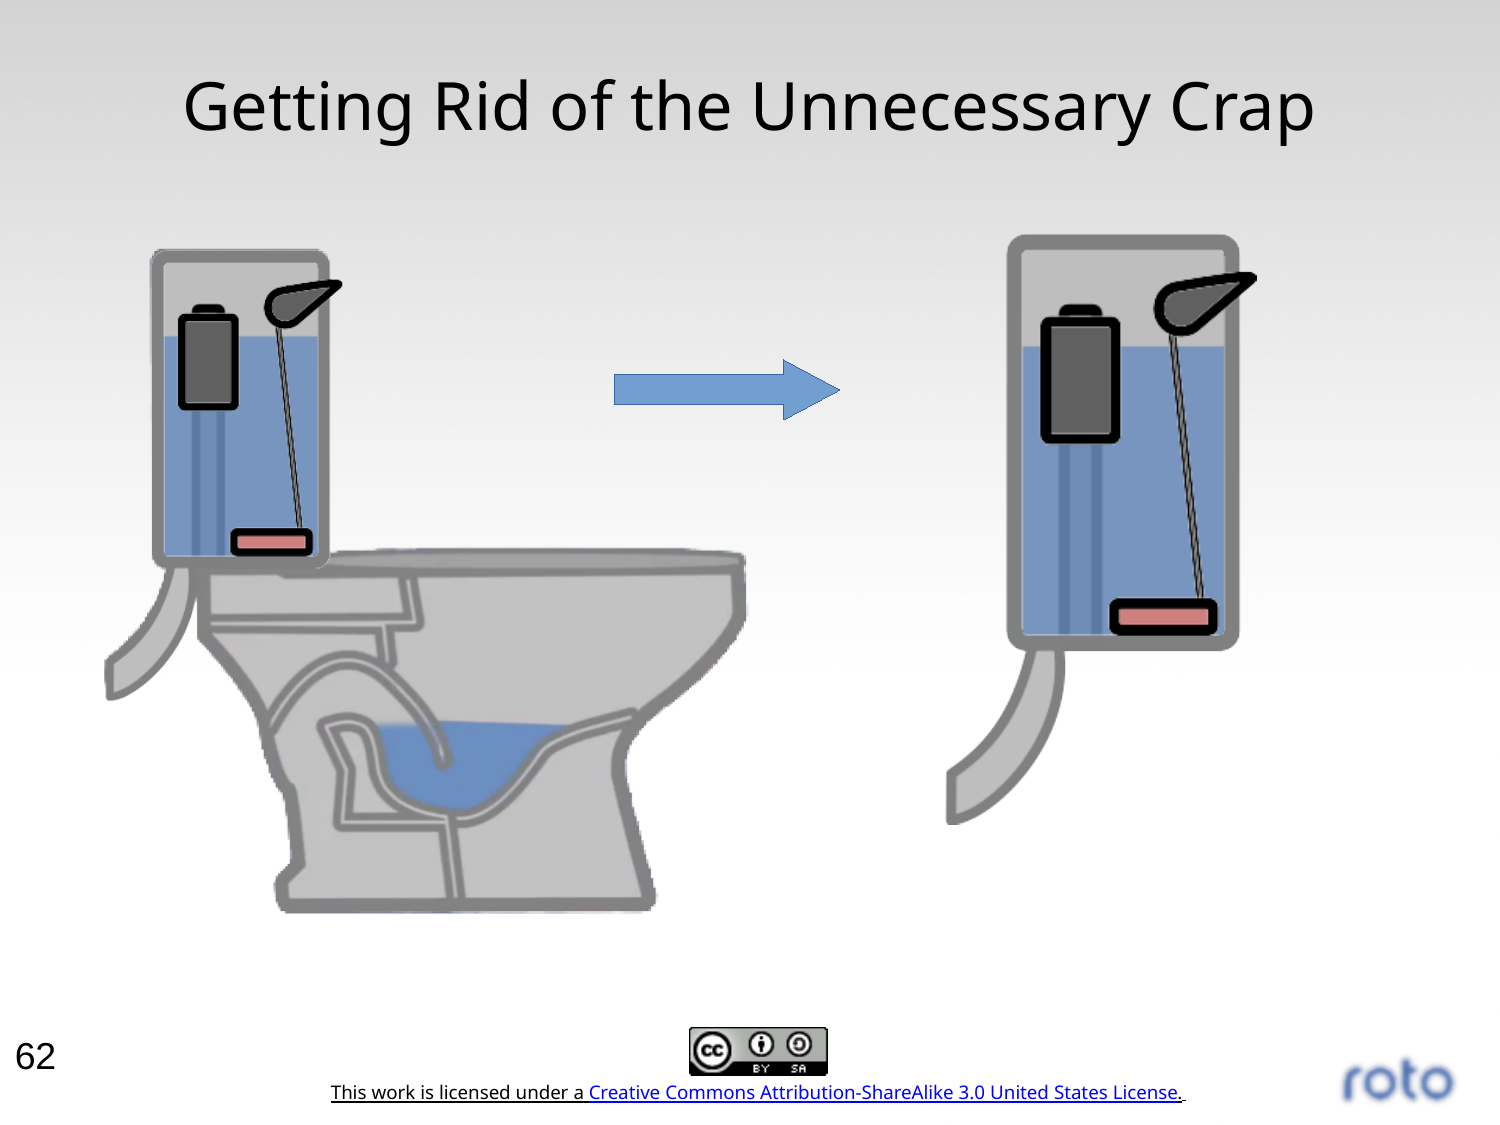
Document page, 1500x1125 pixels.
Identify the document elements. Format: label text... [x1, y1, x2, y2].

picture [0, 0, 1500, 1125]
title Getting Rid of the Unnecessary Crap [112, 49, 1388, 238]
text_box [750, 359, 840, 420]
